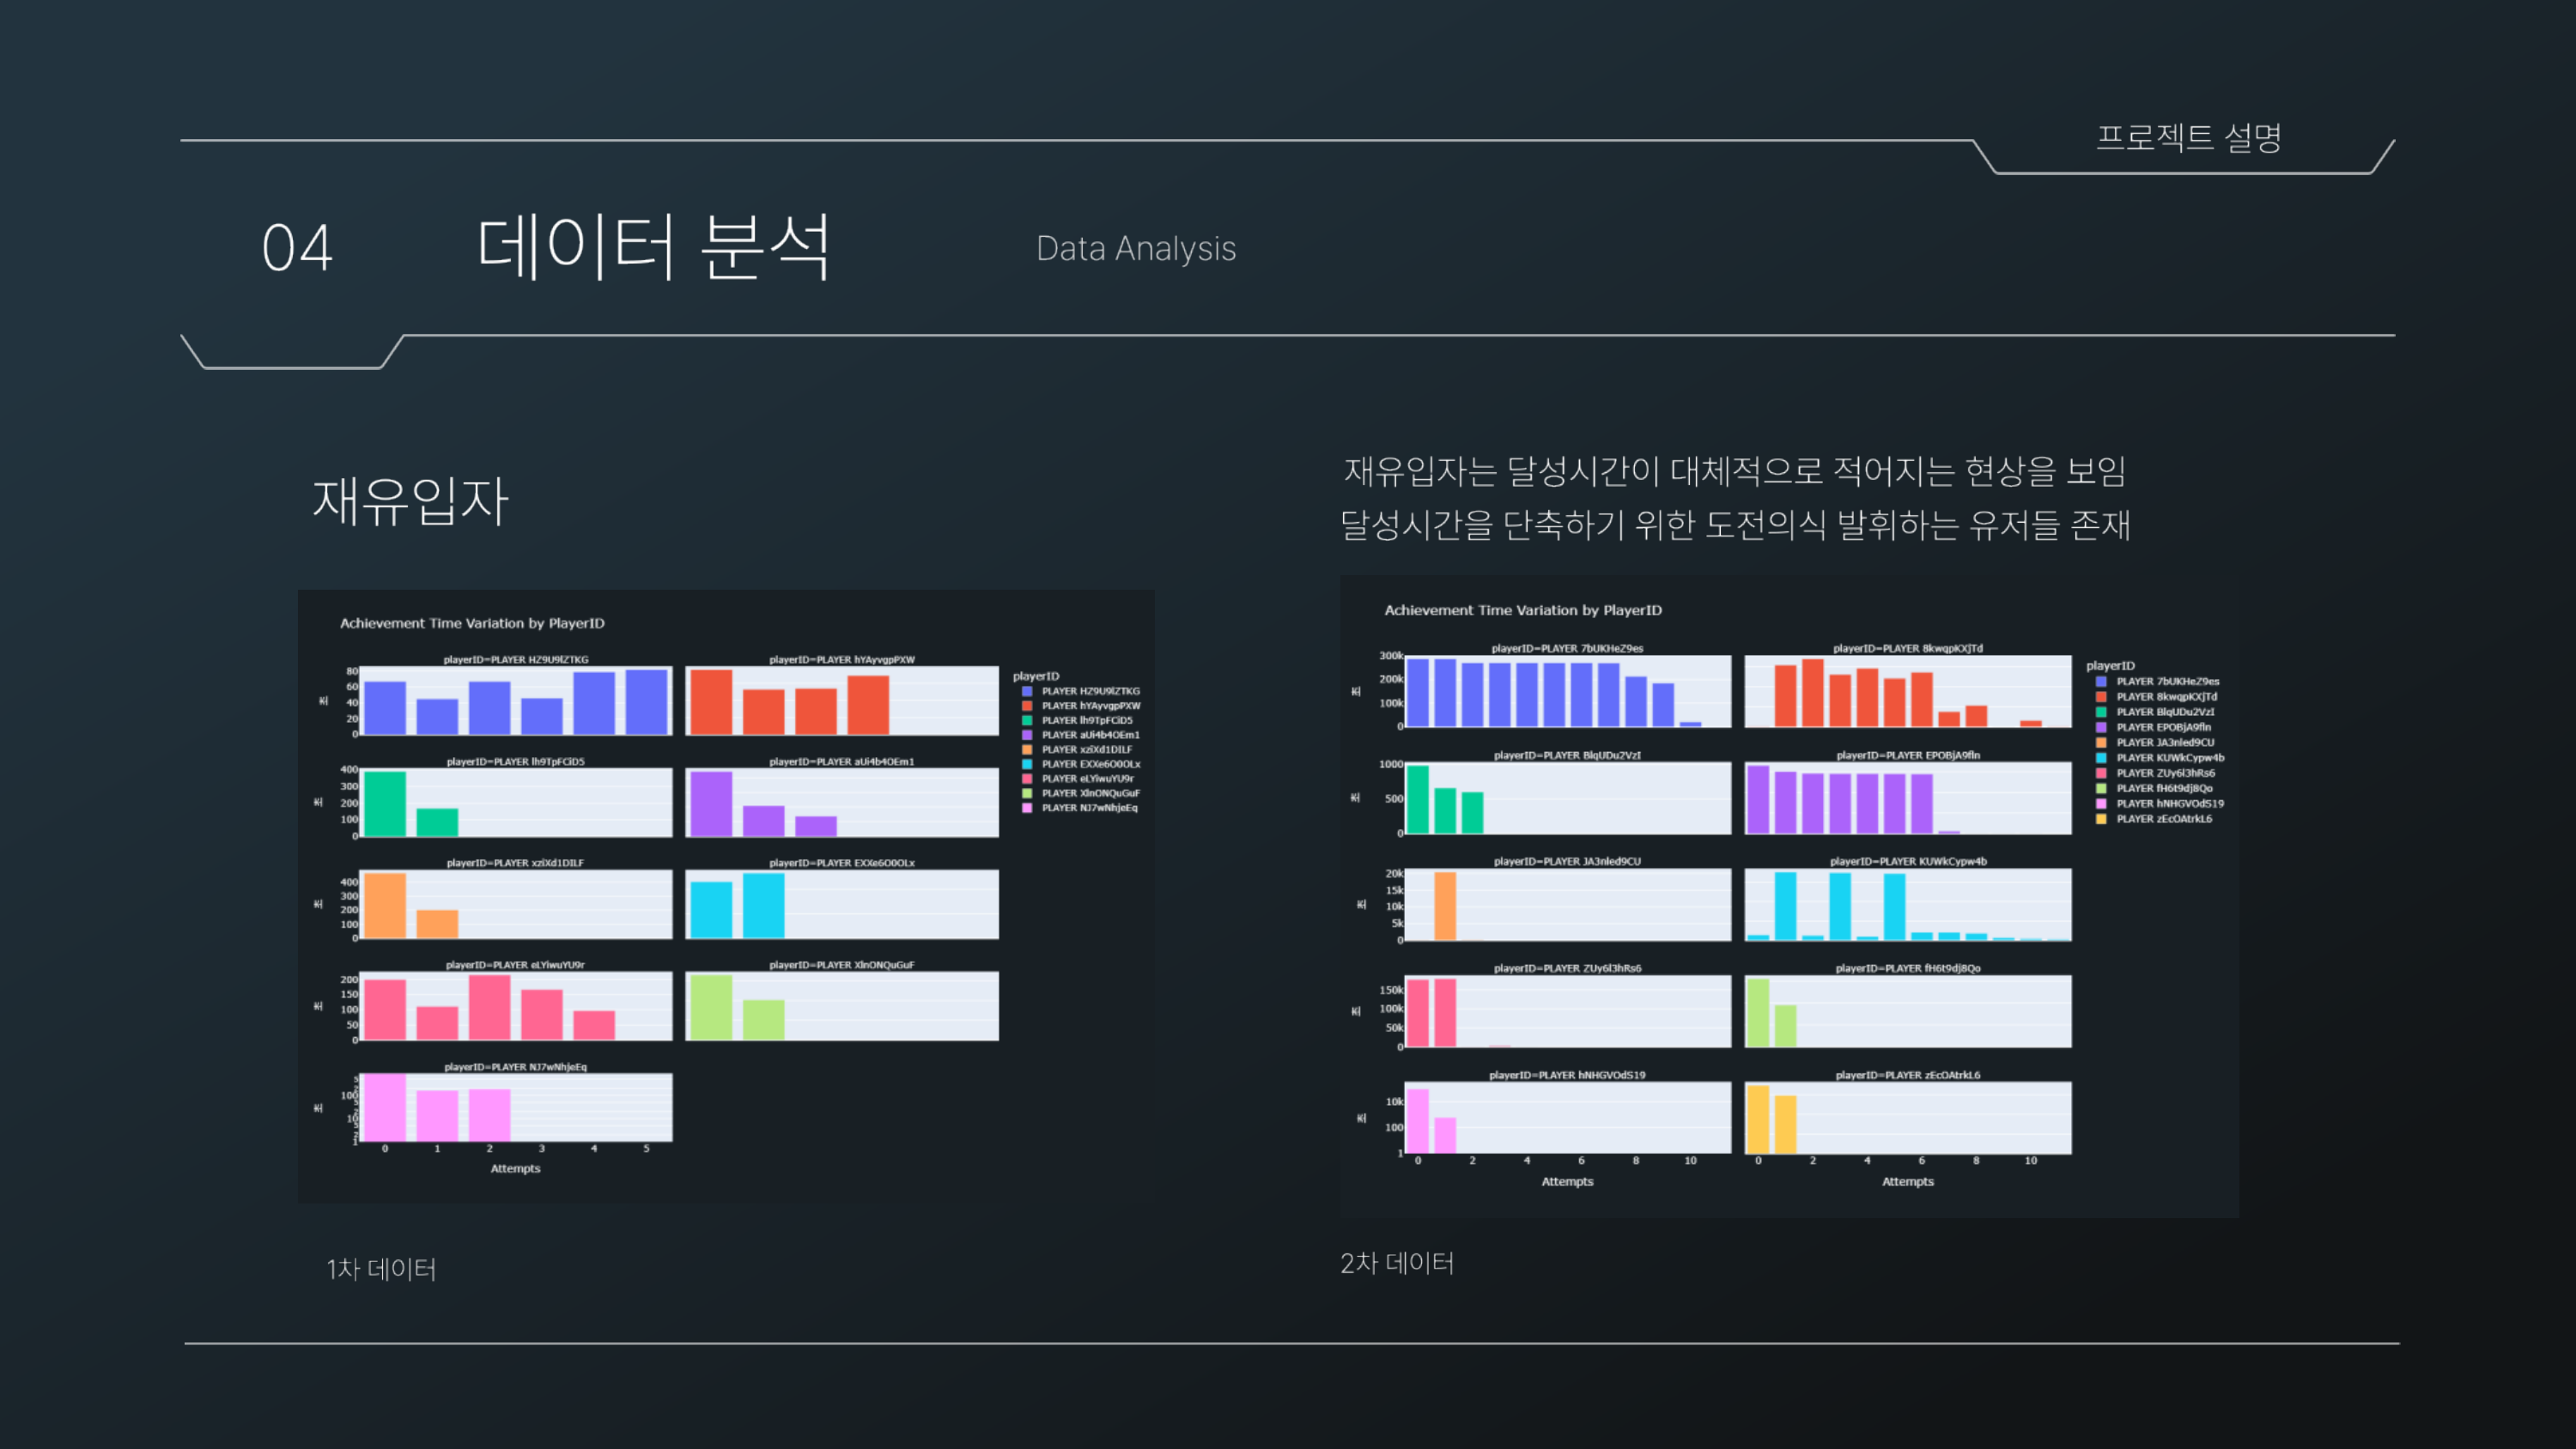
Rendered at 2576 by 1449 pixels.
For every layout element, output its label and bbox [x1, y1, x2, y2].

text_box [0, 0, 2576, 1449]
picture [1223, 432, 2216, 584]
picture [1023, 212, 1273, 304]
text_box [915, 334, 2396, 370]
text_box [185, 1342, 2401, 1345]
text_box [298, 590, 1156, 1203]
text_box [180, 139, 1988, 175]
text_box [1340, 575, 2239, 1219]
picture [319, 1243, 462, 1314]
text_box [2364, 139, 2396, 175]
picture [173, 162, 434, 353]
text_box [180, 334, 441, 370]
picture [281, 445, 562, 594]
picture [1332, 1236, 1480, 1307]
picture [1992, 102, 2360, 194]
picture [446, 163, 911, 374]
